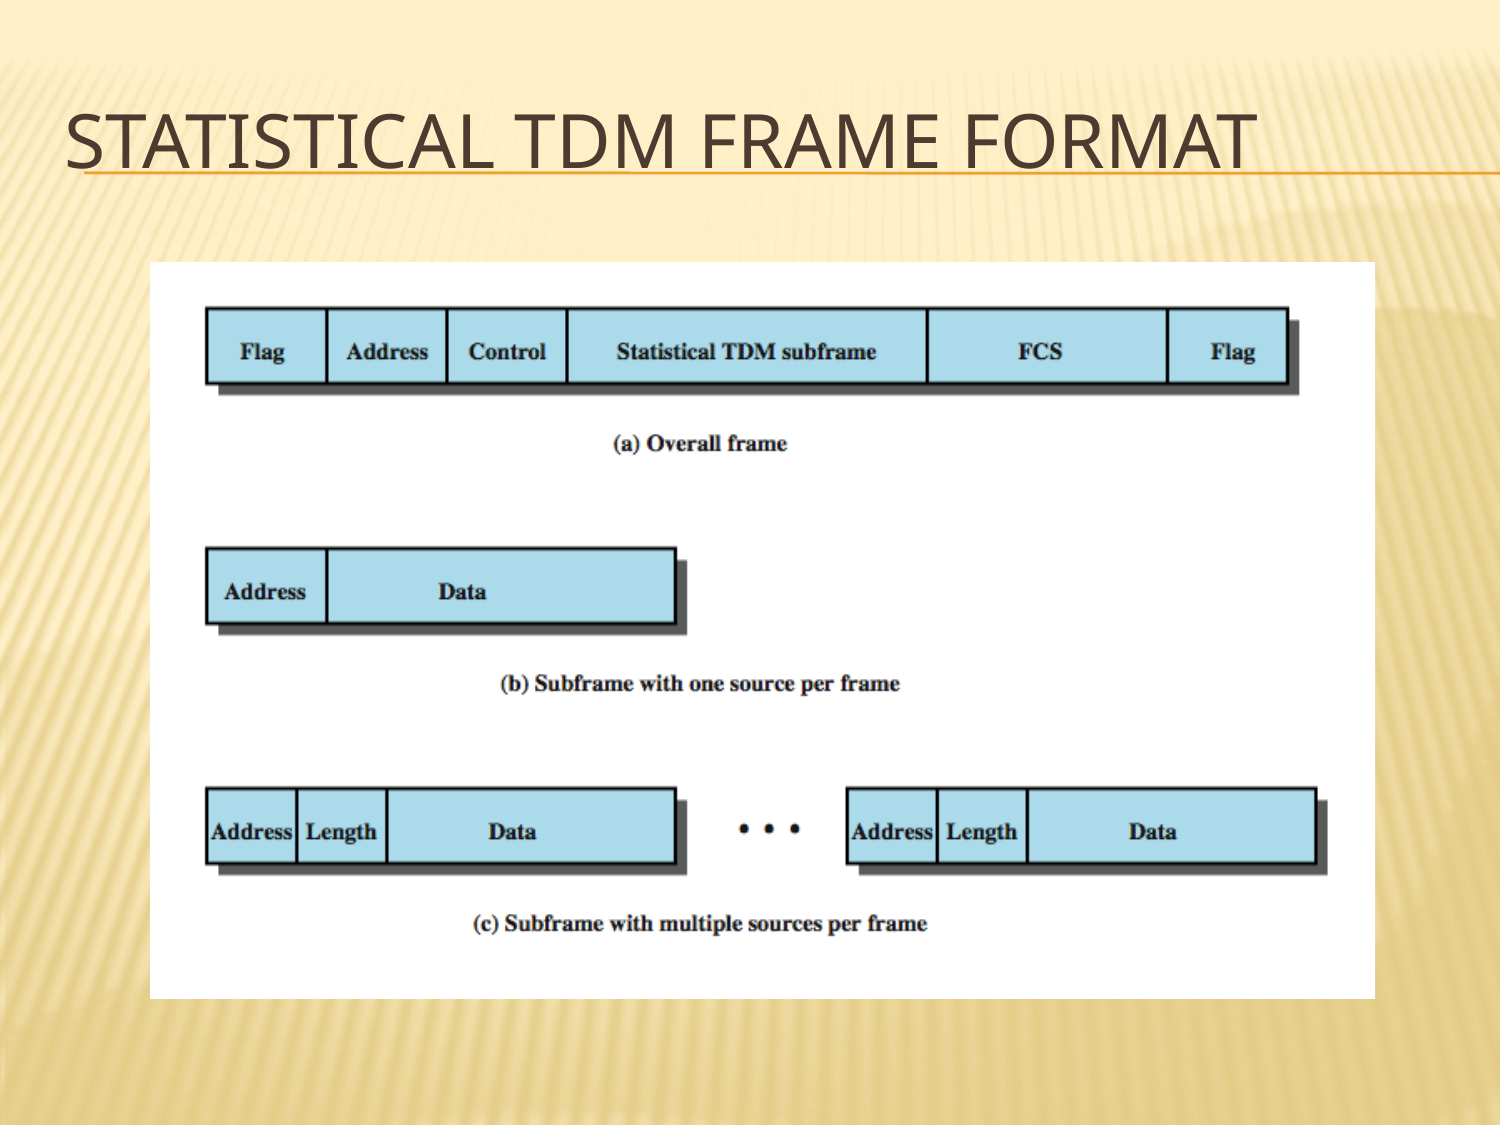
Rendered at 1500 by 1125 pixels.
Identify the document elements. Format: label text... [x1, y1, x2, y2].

title Statistical TDM Frame Format [50, 70, 1475, 208]
picture [149, 262, 1376, 999]
